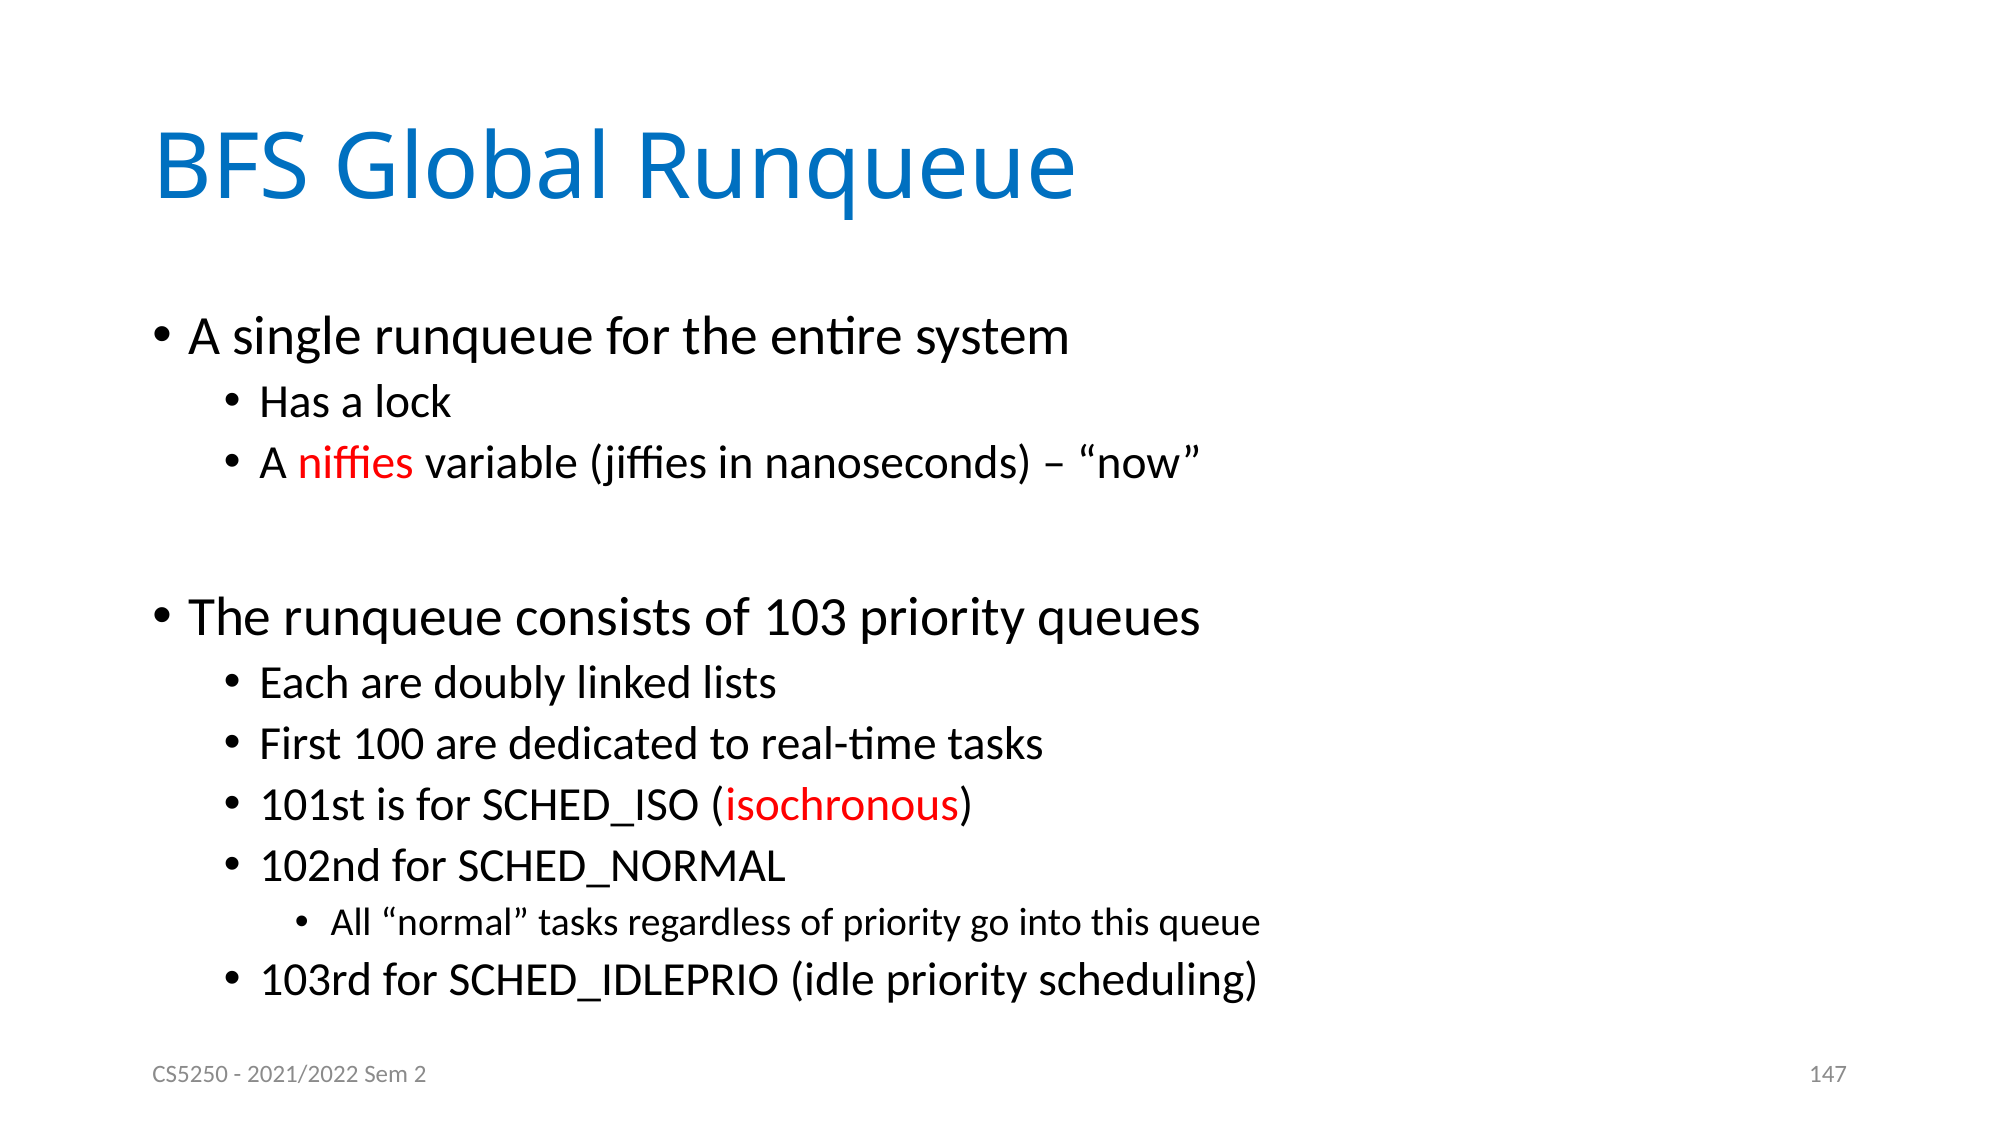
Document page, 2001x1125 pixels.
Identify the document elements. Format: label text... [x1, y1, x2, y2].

list A single runqueue for the entire system Has a lock A niffies variable (jiffies in nanoseconds) – “now” The runqueue consists of 103 priority queues Each are doubly linked lists First 100 are dedicated to real-time tasks 101st is for SCHED_ISO (isochronous) 102nd for SCHED_NORMAL All “normal” tasks regardless of priority go into this queue 103rd for SCHED_IDLEPRIO (idle priority scheduling) [137, 299, 1863, 1014]
slide_number CS5250 - 2021/2022 Sem 2 [137, 1042, 588, 1103]
title BFS Global Runqueue [137, 59, 1863, 278]
slide_number 147 [1412, 1042, 1863, 1103]
